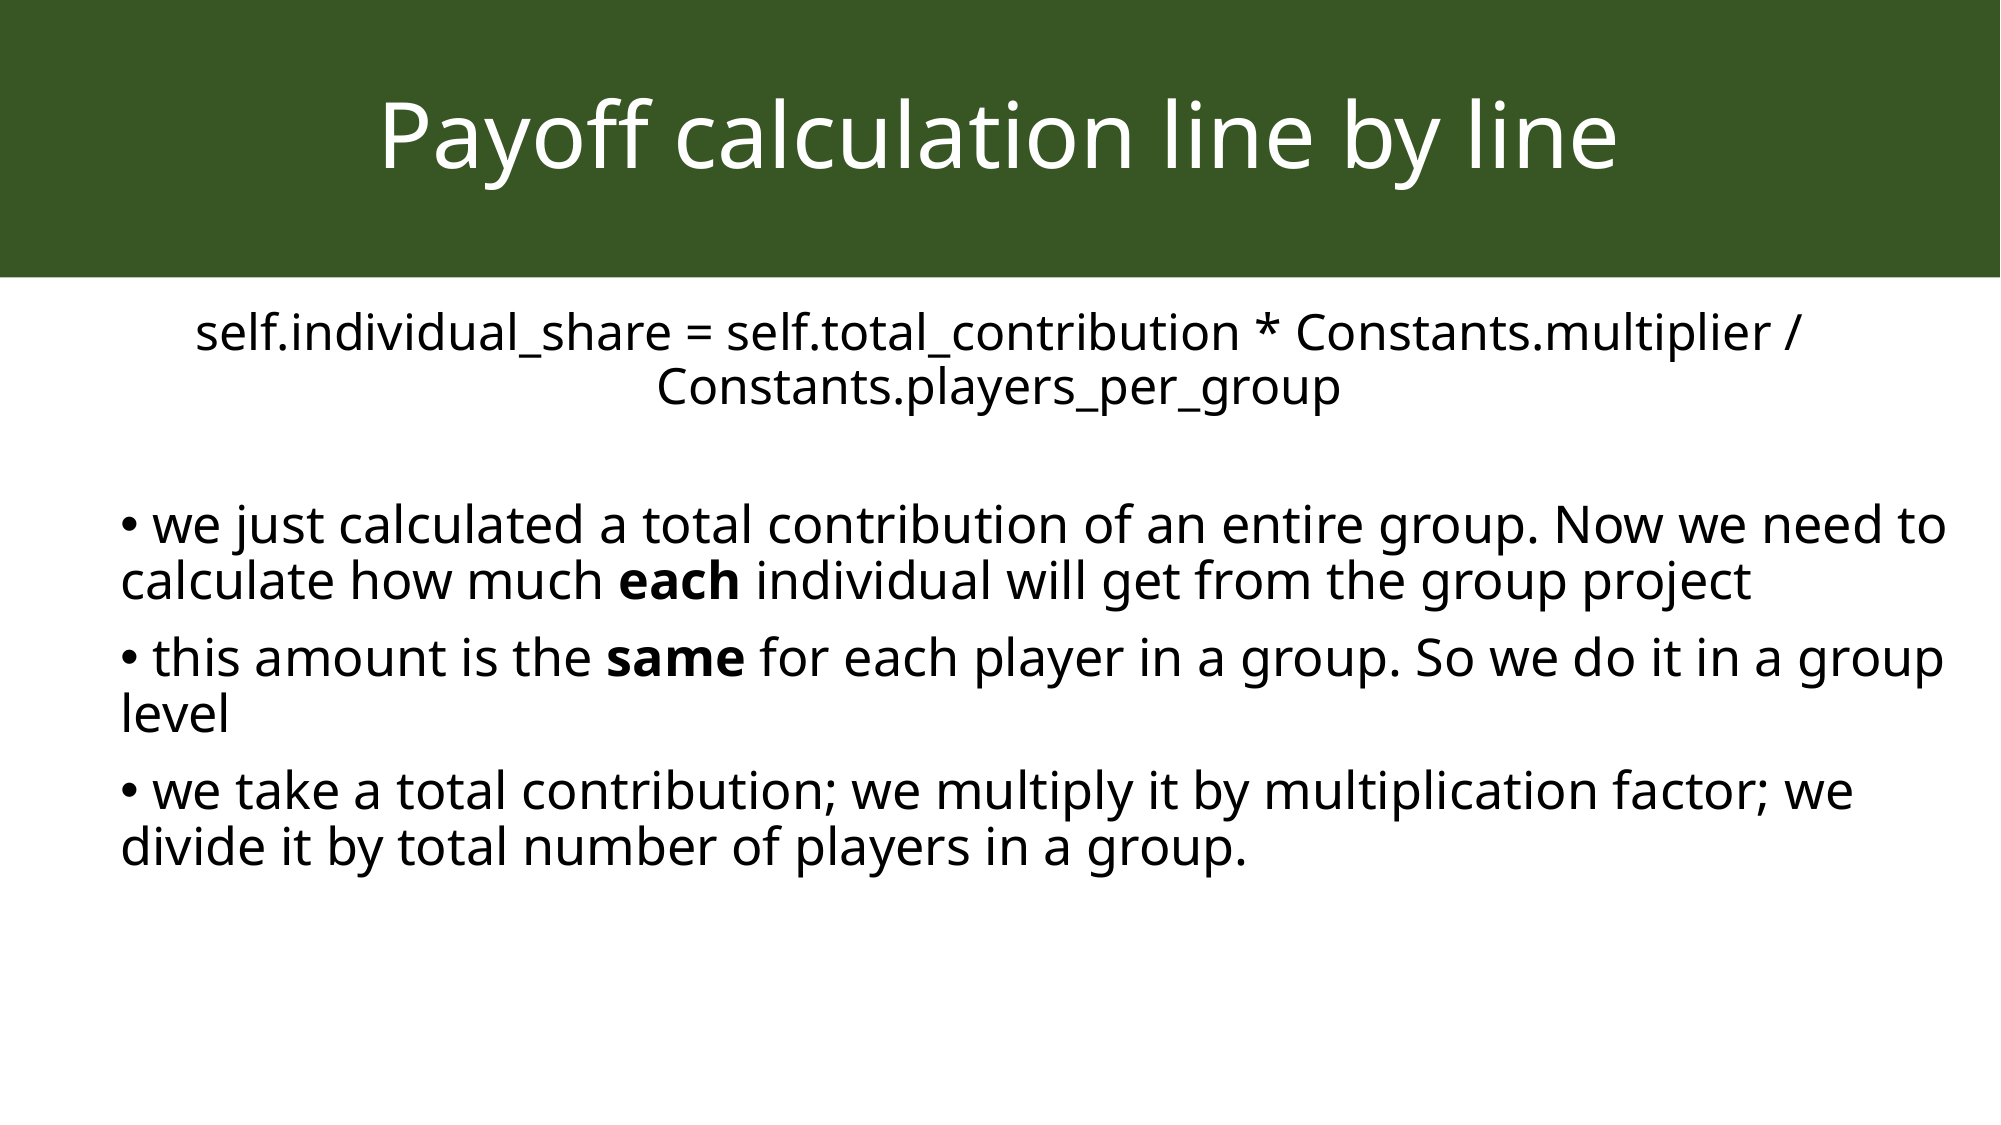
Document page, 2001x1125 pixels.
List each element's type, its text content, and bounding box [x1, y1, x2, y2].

title Payoff calculation line by line [0, 0, 2000, 278]
list self.individual_share = self.total_contribution * Constants.multiplier / Constants.players_per_group we just calculated a total contribution of an entire group. Now we need to calculate how much each individual will get from the group project this amount is the same for each player in a group. So we do it in a group level we take a total contribution; we multiply it by multiplication factor; we divide it by total number of players in a group. [0, 299, 2000, 1014]
